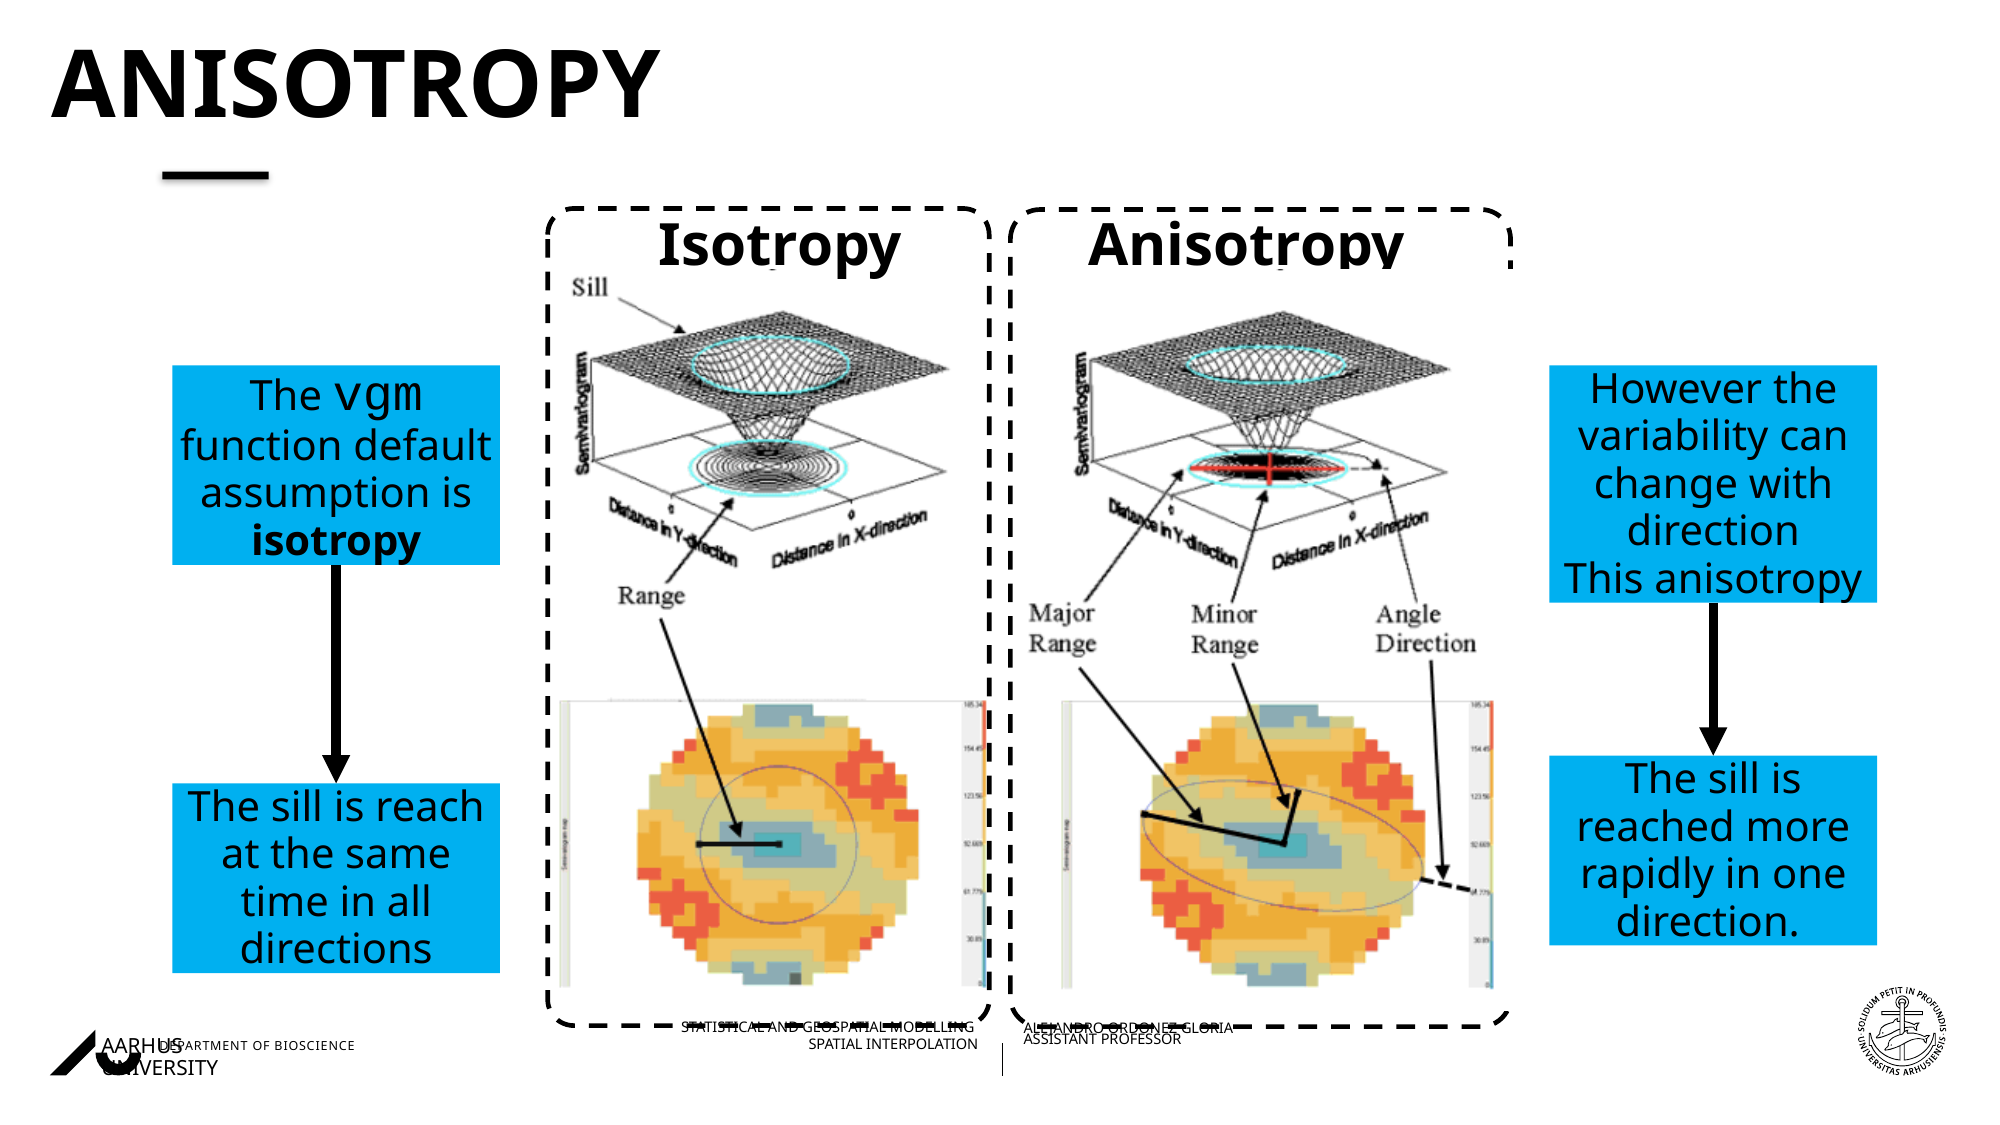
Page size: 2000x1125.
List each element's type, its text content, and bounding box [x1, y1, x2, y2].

text_box However the variability can change with direction This anisotropy [1549, 365, 1878, 603]
text_box The vgm function default assumption is isotropy [172, 365, 500, 565]
text_box [556, 1019, 981, 1026]
text_box Isotropy [587, 199, 974, 210]
text_box The sill is reach at the same time in all directions [172, 783, 500, 974]
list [549, 268, 989, 1012]
picture [1026, 268, 1514, 1012]
text_box Anisotropy [994, 199, 1499, 285]
title Anisotropy [51, 37, 1948, 162]
text_box [547, 208, 990, 269]
text_box [1010, 209, 1511, 1027]
text_box The sill is reached more rapidly in one direction. [1549, 755, 1878, 946]
